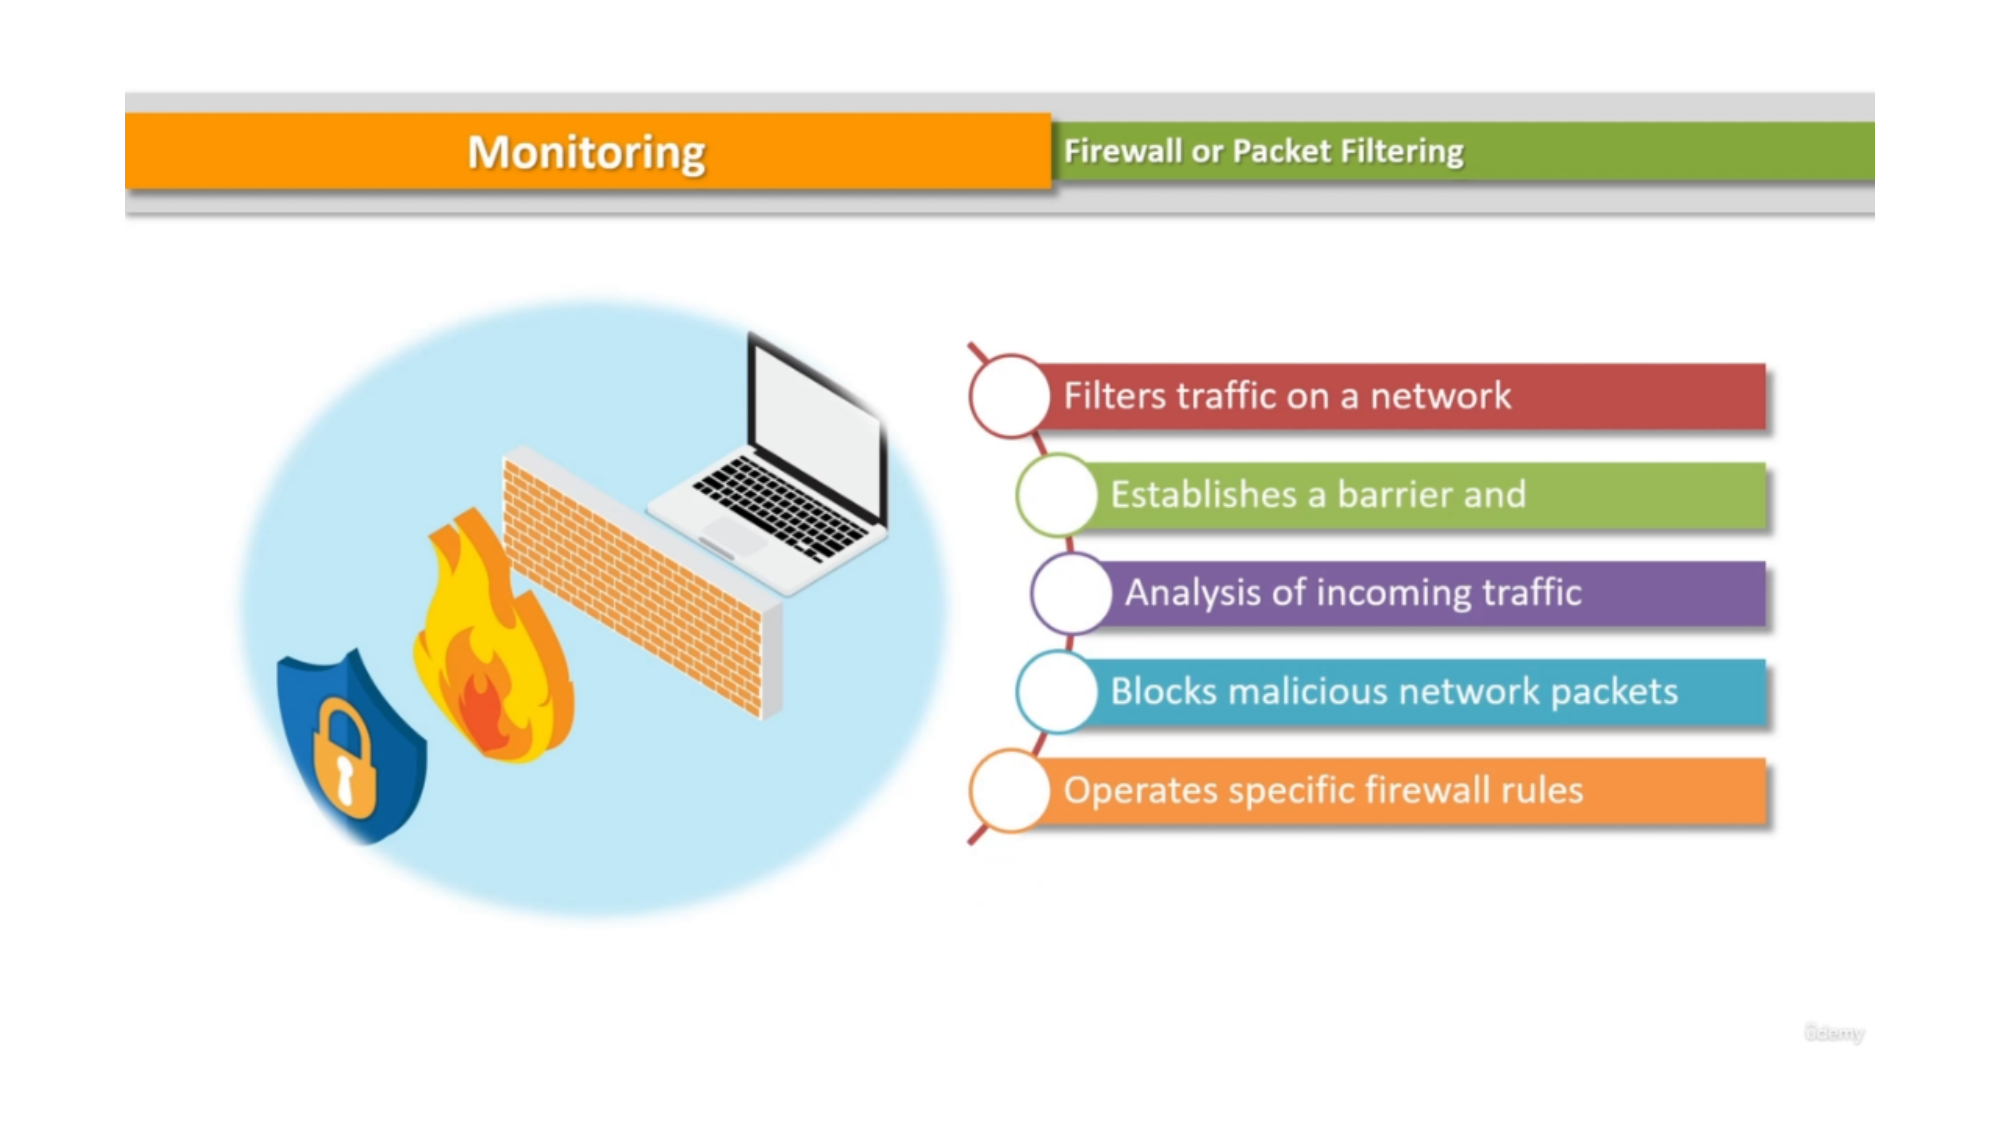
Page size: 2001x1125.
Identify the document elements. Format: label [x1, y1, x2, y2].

picture [124, 78, 1875, 1047]
